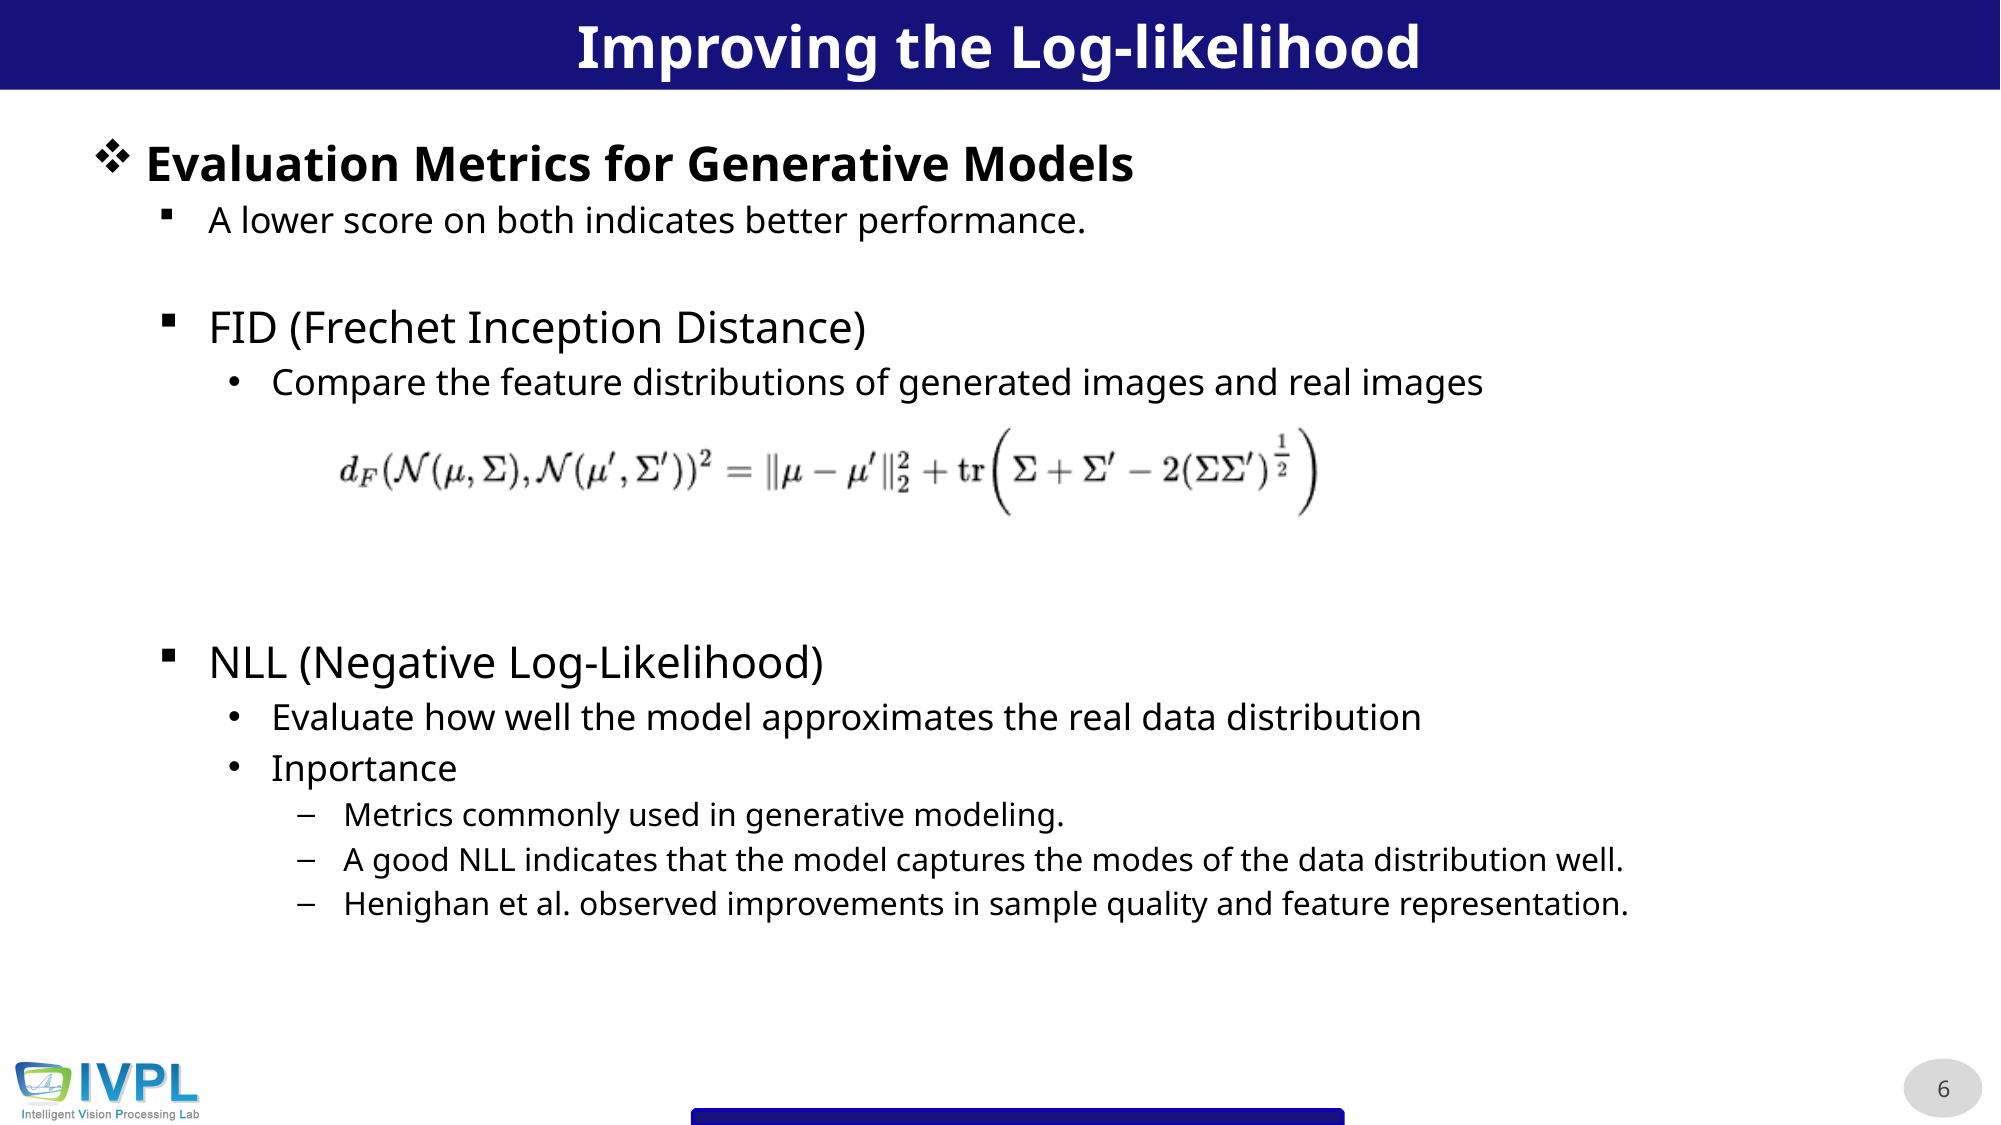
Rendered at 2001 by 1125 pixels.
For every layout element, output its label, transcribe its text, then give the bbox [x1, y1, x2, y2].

list Evaluation Metrics for Generative Models A lower score on both indicates better performance. FID (Frechet Inception Distance) Compare the feature distributions of generated images and real images NLL (Negative Log-Likelihood) Evaluate how well the model approximates the real data distribution Inportance Metrics commonly used in generative modeling. A good NLL indicates that the model captures the modes of the data distribution well. Henighan et al. observed improvements in sample quality and feature representation. [76, 125, 1934, 936]
picture [317, 414, 1333, 531]
picture [15, 1062, 200, 1122]
list Improving the Log-likelihood [66, 0, 1934, 90]
